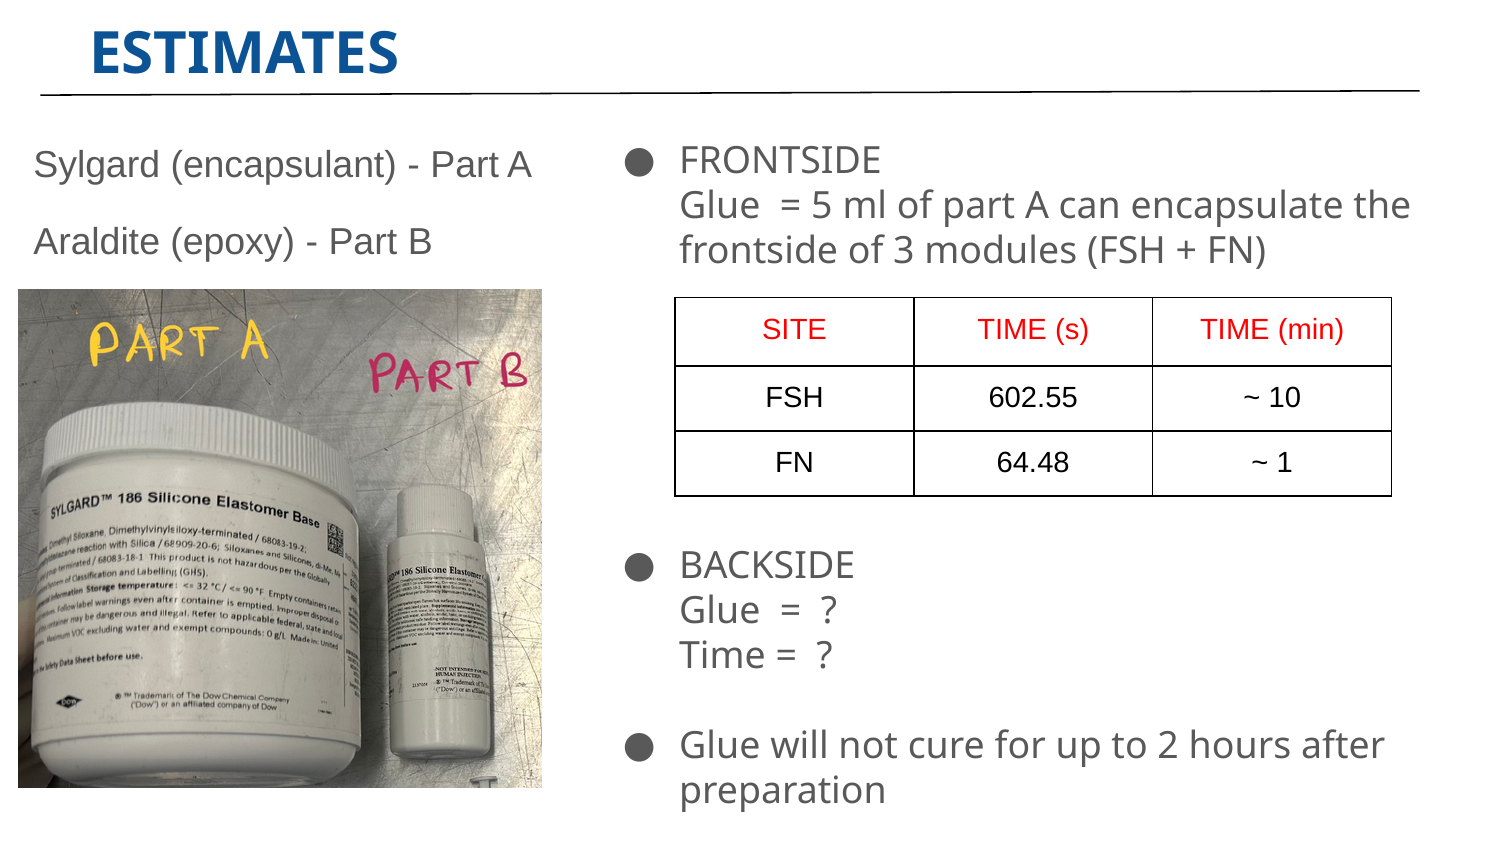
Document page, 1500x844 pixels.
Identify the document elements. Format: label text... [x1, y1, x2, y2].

table_cell FN [676, 432, 913, 495]
table_cell 602.55 [915, 367, 1152, 430]
text_box Sylgard (encapsulant) - Part A Araldite (epoxy) - Part B [18, 118, 598, 277]
table_cell ~ 10 [1153, 367, 1391, 430]
picture [18, 289, 543, 789]
text_box FRONTSIDE Glue = 5 ml of part A can encapsulate the frontside of 3 modules (FSH + FN) BACKSIDE Glue = ? Time = ? Glue will not cure for up to 2 hours after preparation [589, 120, 1478, 822]
table_header TIME (min) [1153, 298, 1391, 365]
table_cell ~ 1 [1153, 432, 1391, 495]
text_box ESTIMATES [74, 0, 1278, 89]
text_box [40, 90, 1420, 96]
table_cell FSH [676, 367, 913, 430]
table_cell 64.48 [915, 432, 1152, 495]
table_header TIME (s) [915, 298, 1152, 365]
table_header SITE [676, 298, 913, 365]
